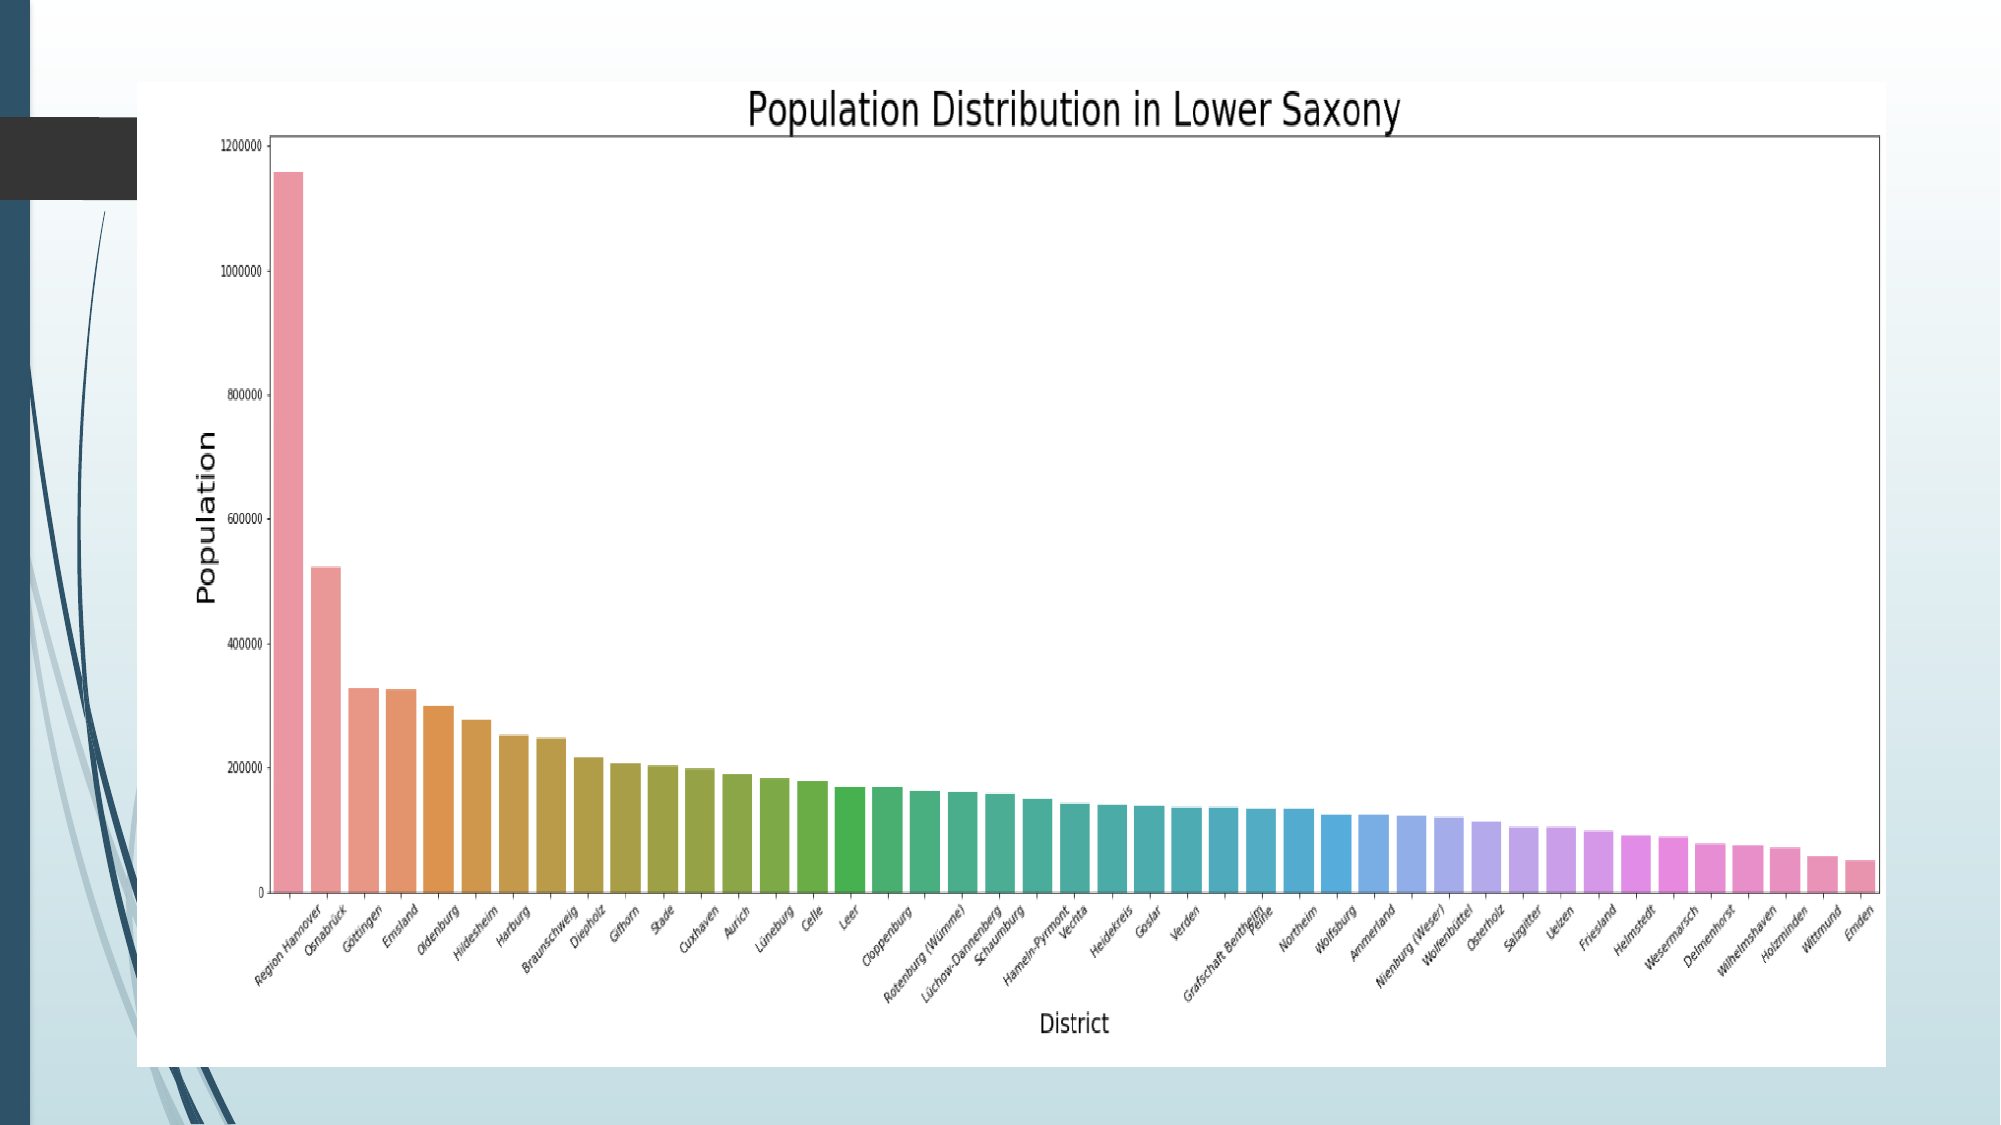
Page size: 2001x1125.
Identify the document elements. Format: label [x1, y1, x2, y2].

list [137, 82, 1886, 1067]
